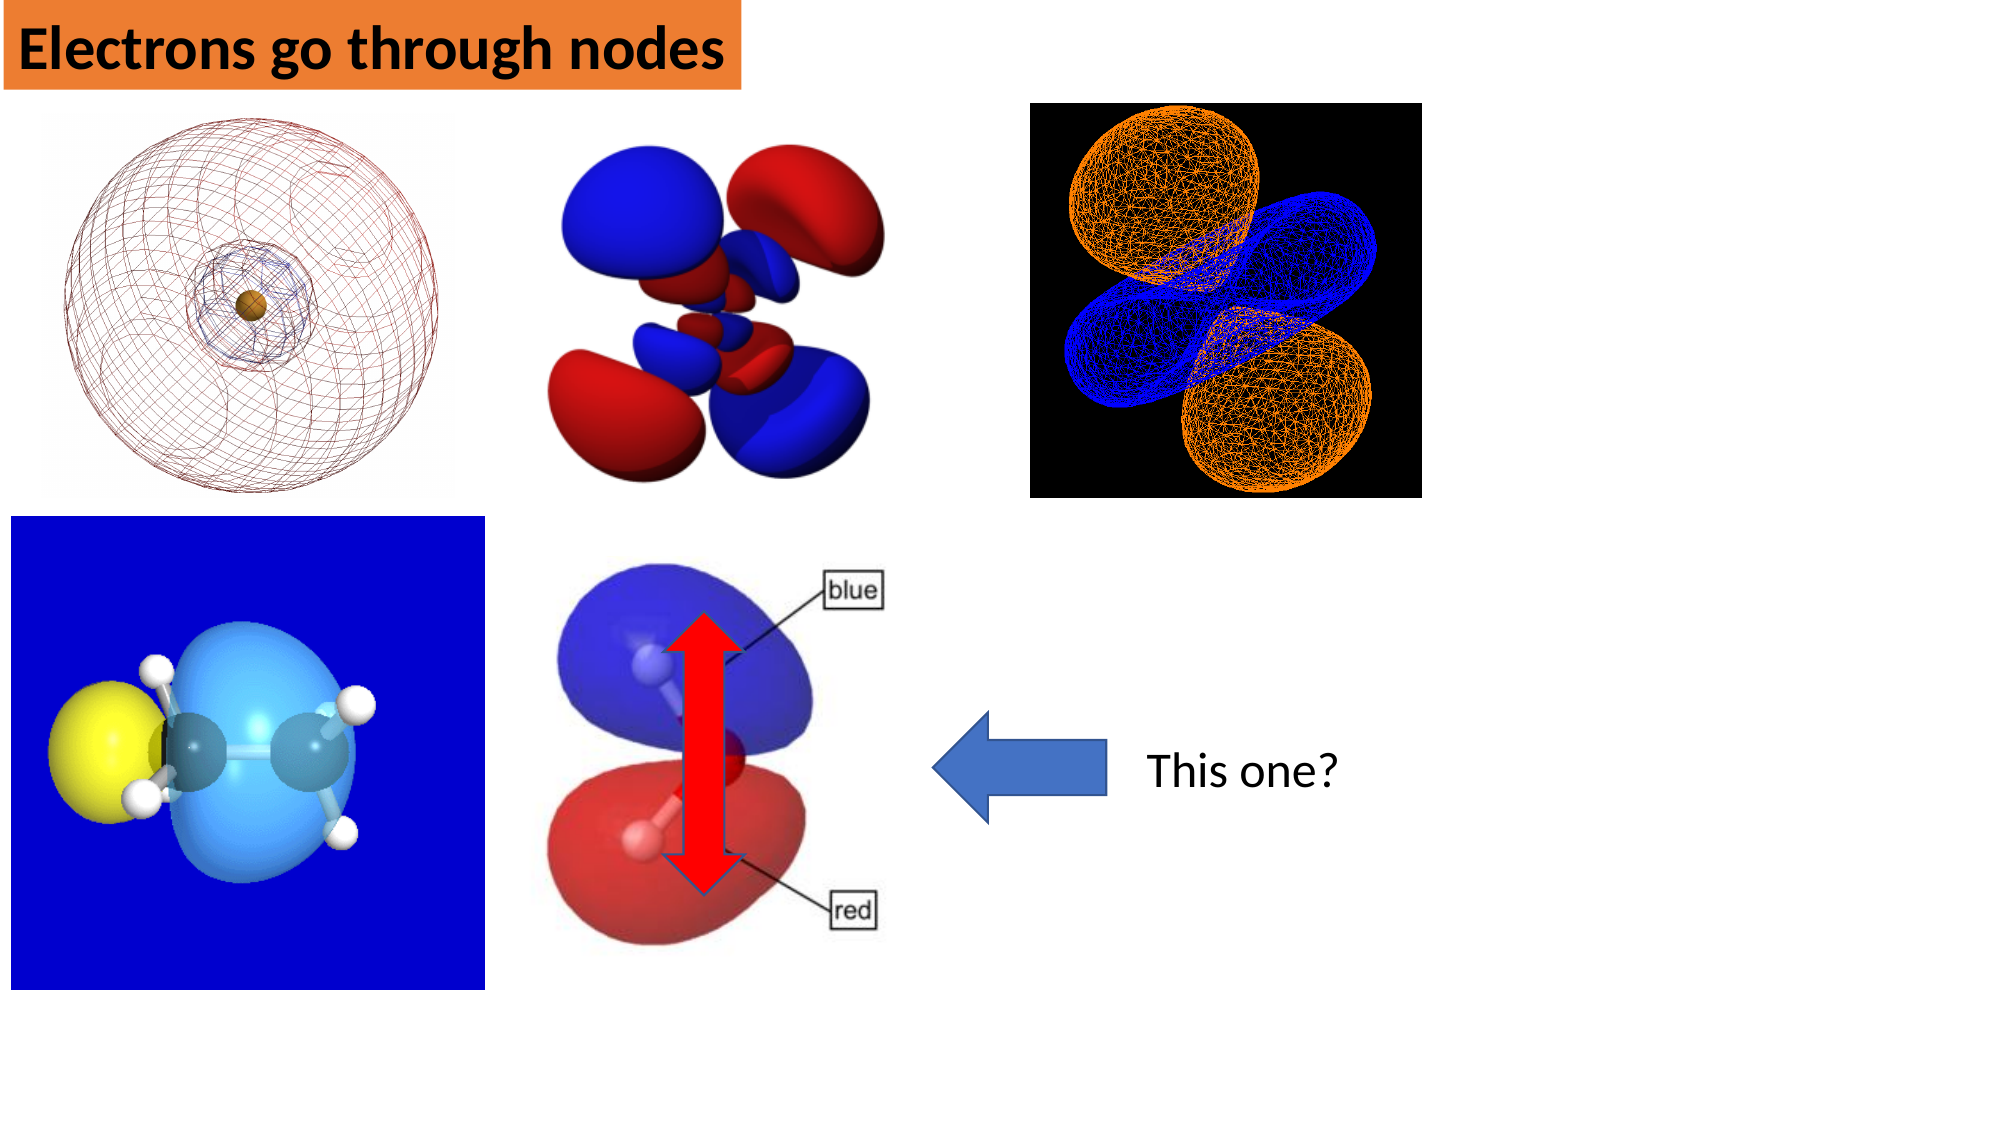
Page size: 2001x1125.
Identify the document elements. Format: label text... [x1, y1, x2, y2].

picture [41, 113, 455, 499]
text_box Electrons go through nodes [3, 0, 742, 90]
picture [1030, 103, 1422, 498]
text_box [932, 712, 1472, 823]
picture [11, 60, 970, 990]
